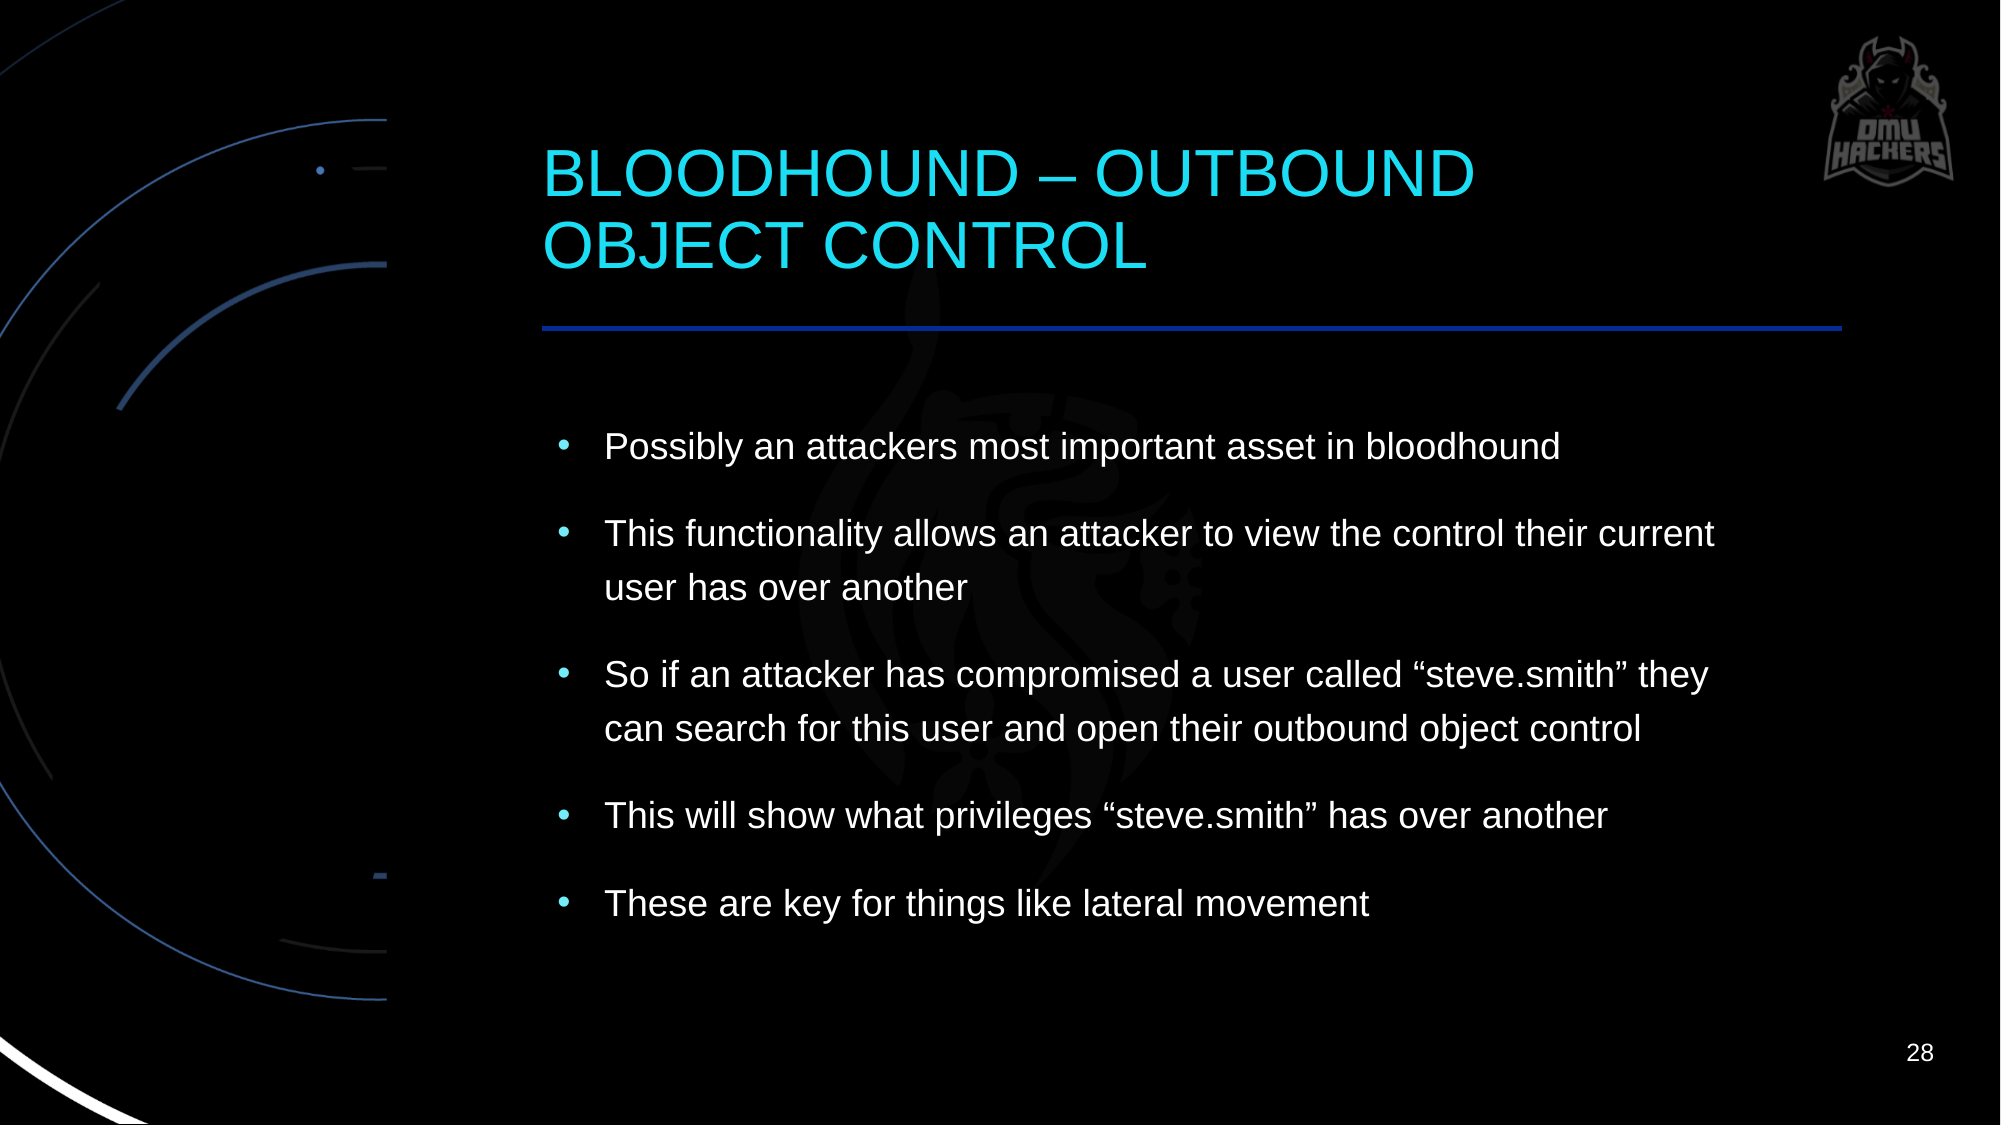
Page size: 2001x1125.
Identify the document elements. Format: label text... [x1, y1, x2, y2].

title BLOODHOUND – OUTBOUND OBJECT CONTROL [542, 18, 1760, 291]
slide_number 28 [1499, 1021, 1950, 1082]
picture [0, 0, 2001, 1125]
list Possibly an attackers most important asset in bloodhound This functionality allows an attacker to view the control their current user has over another So if an attacker has compromised a user called “steve.smith” they can search for this user and open their outbound object control This will show what privileges “steve.smith” has over another These are key for things like lateral movement [542, 405, 1760, 1009]
